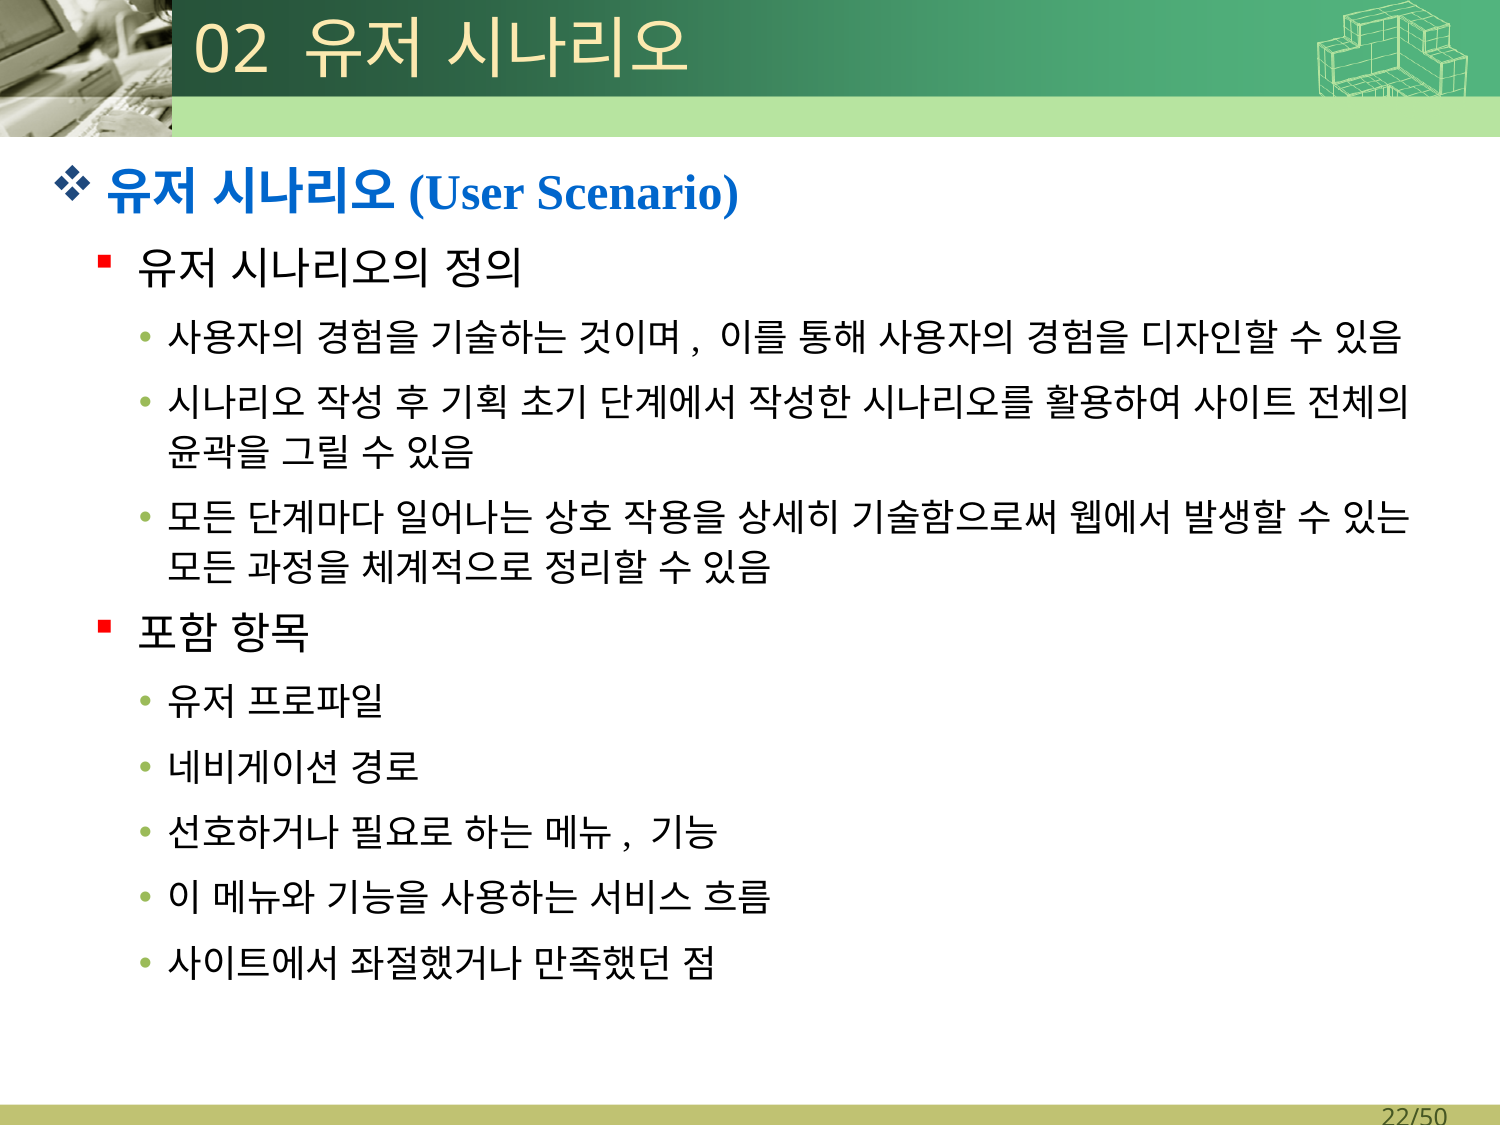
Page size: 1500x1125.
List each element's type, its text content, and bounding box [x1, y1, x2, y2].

list 유저 시나리오(User Scenario) 유저 시나리오의 정의 사용자의 경험을 기술하는 것이며, 이를 통해 사용자의 경험을 디자인할 수 있음 시나리오 작성 후 기획 초기 단계에서 작성한 시나리오를 활용하여 사이트 전체의 윤곽을 그릴 수 있음 모든 단계마다 일어나는 상호 작용을 상세히 기술함으로써 웹에서 발생할 수 있는 모든 과정을 체계적으로 정리할 수 있음 포함 항목 유저 프로파일 네비게이션 경로 선호하거나 필요로 하는 메뉴, 기능 이 메뉴와 기능을 사용하는 서비스 흐름 사이트에서 좌절했거나 만족했던 점 [35, 152, 1465, 1079]
title 02 유저 시나리오 [178, 9, 1339, 82]
picture [0, 0, 1500, 151]
